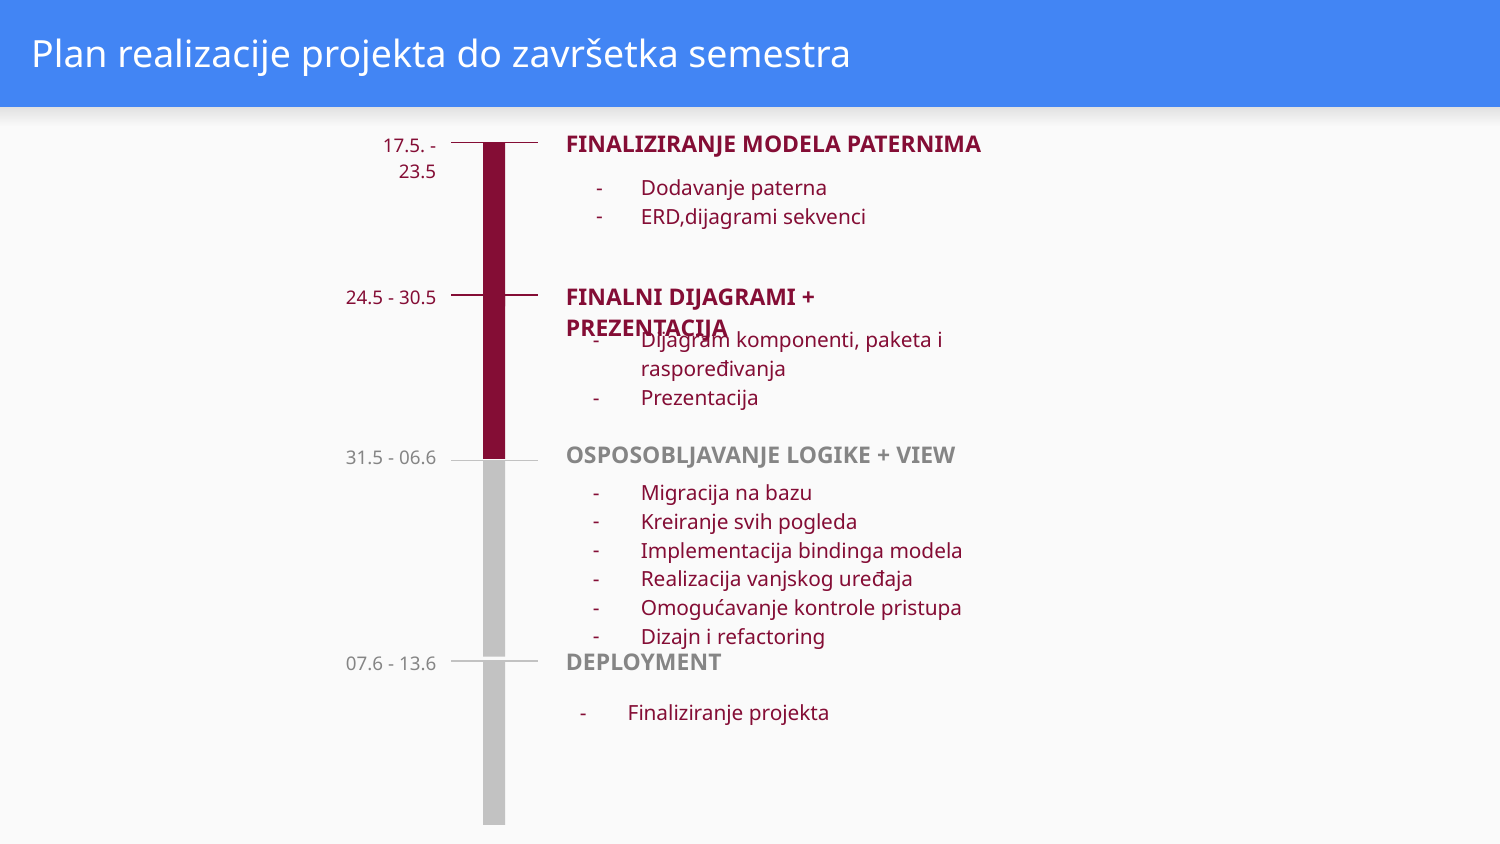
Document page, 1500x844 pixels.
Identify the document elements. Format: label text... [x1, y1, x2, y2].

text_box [326, 664, 999, 826]
title Plan realizacije projekta do završetka semestra [16, 2, 1464, 102]
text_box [326, 314, 999, 460]
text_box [326, 464, 999, 657]
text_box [326, 110, 999, 307]
